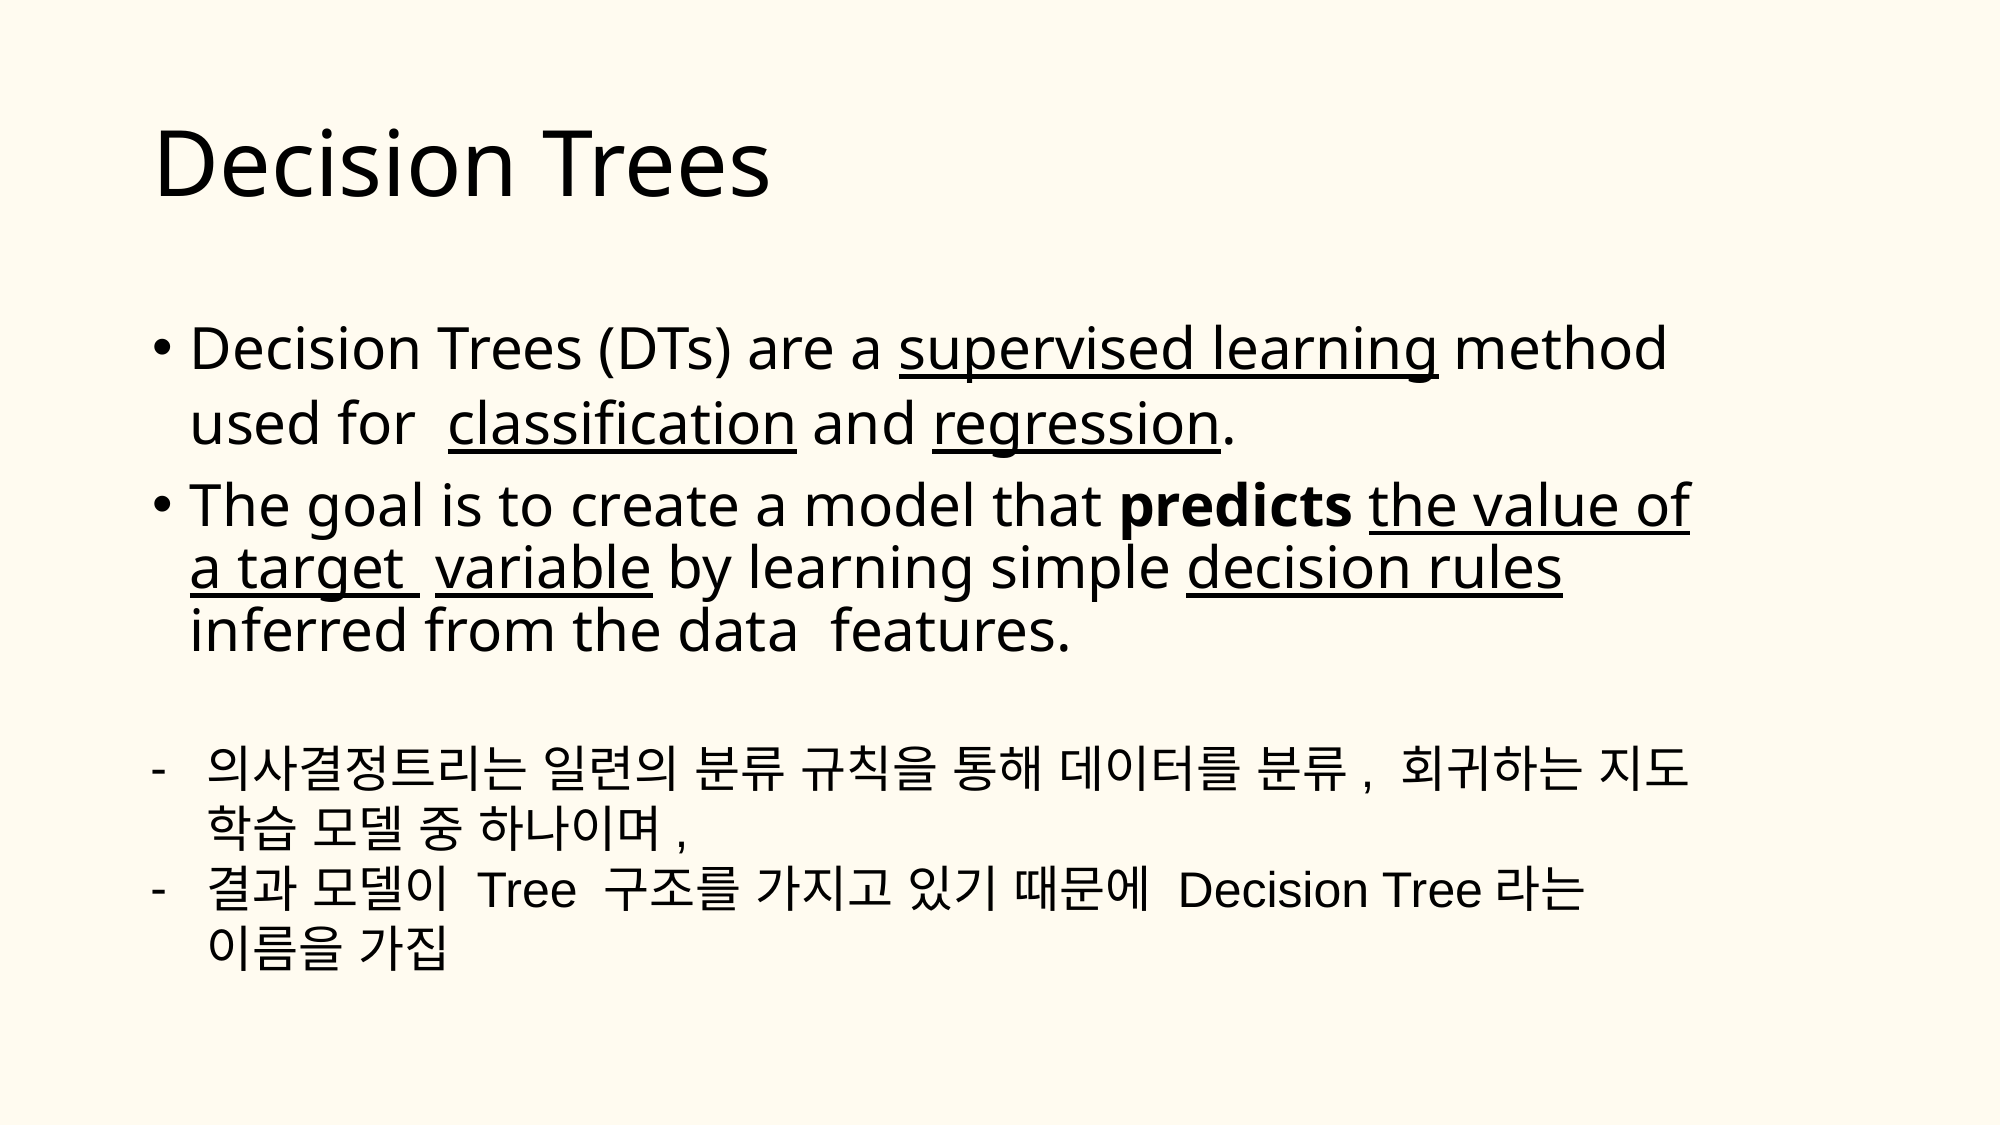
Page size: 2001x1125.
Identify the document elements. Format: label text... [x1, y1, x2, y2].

title Decision Trees [150, 102, 1013, 293]
text_box Decision Trees (DTs) are a supervised learning method used for classification and regression. The goal is to create a model that predicts the value of a target variable by learning simple decision rules inferred from the data features. 의사결정트리는 일련의 분류 규칙을 통해 데이터를 분류, 회귀하는 지도 학습 모델 중 하나이며, 결과 모델이 Tree 구조를 가지고 있기 때문에 Decision Tree라는 이름을 가집 [150, 296, 1718, 1060]
